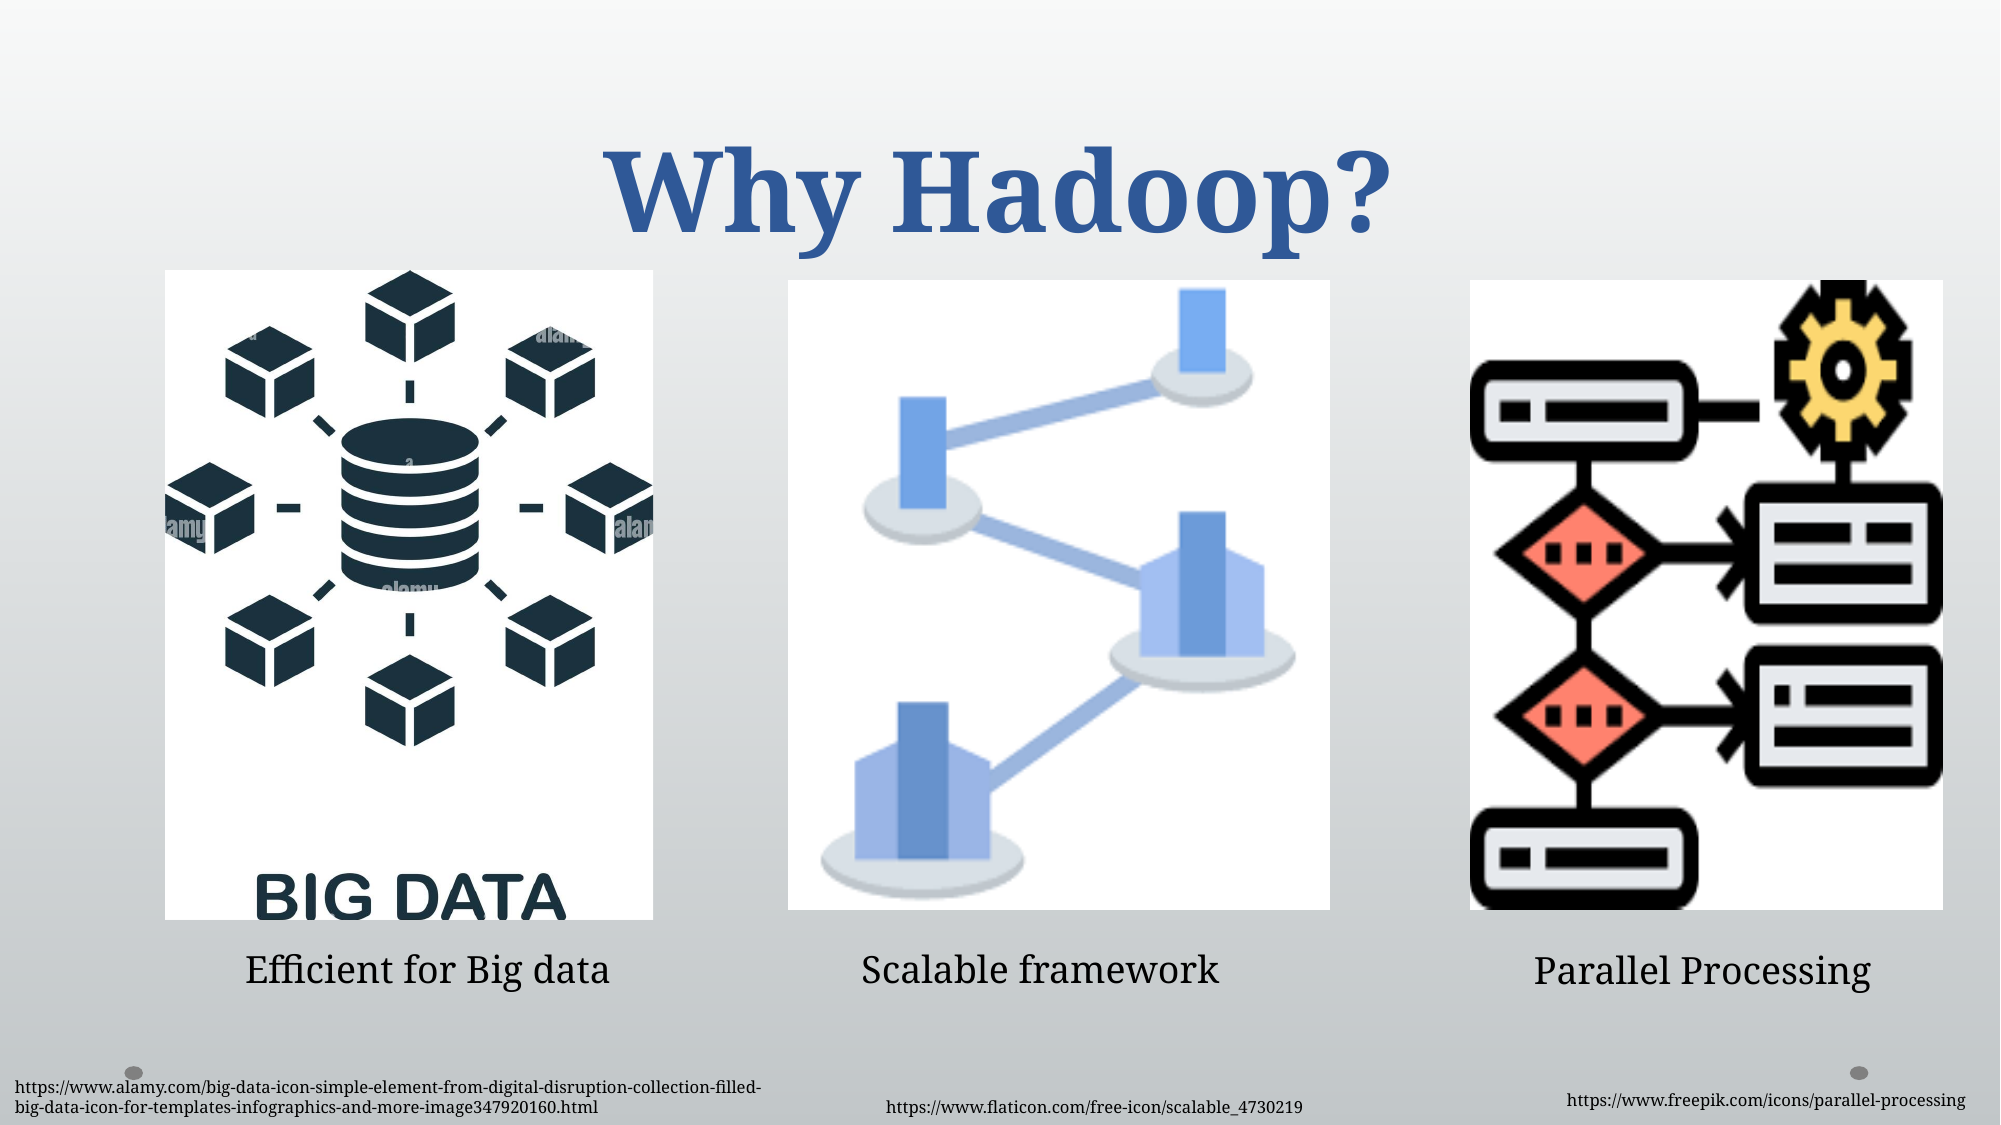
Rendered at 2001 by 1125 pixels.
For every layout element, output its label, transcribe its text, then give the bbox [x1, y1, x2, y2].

picture [787, 279, 1330, 910]
picture [1470, 279, 1943, 910]
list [164, 270, 654, 920]
text_box Efficient for Big data [230, 939, 654, 999]
text_box Scalable framework [846, 939, 1284, 999]
text_box https://www.flaticon.com/free-icon/scalable_4730219 [871, 1089, 1319, 1125]
text_box https://www.alamy.com/big-data-icon-simple-element-from-digital-disruption-collection-filled-big-data-icon-for-templates-infographics-and-more-image347920160.html [0, 1069, 789, 1125]
text_box Parallel Processing [1519, 939, 1900, 999]
title Why Hadoop? [99, 0, 1900, 263]
text_box https://www.freepik.com/icons/parallel-processing [1552, 1082, 1982, 1117]
